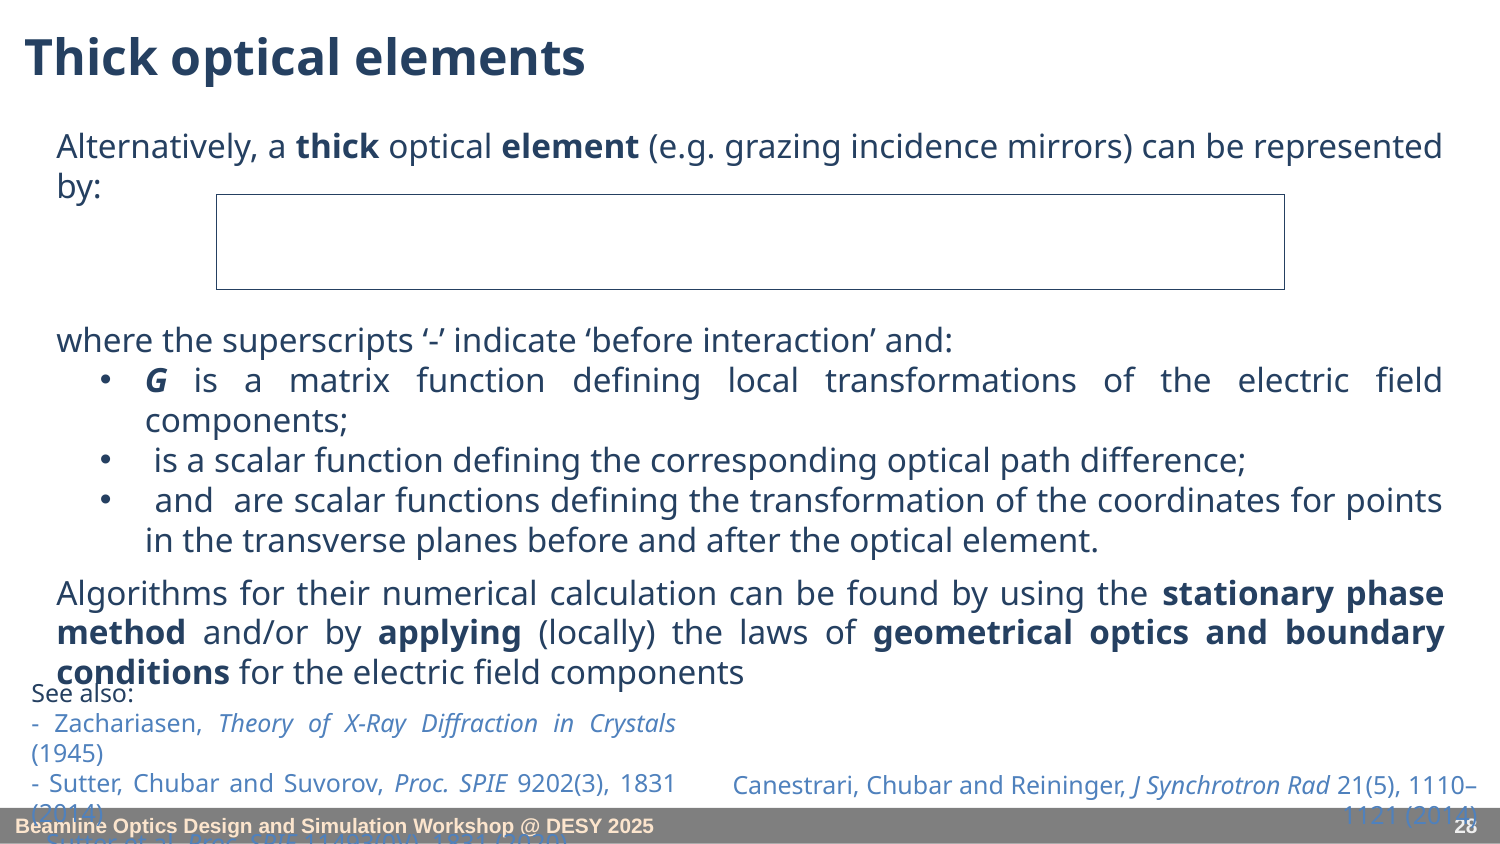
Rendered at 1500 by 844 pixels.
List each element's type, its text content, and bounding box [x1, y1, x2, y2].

text_box Canestrari, Chubar and Reininger, J Synchrotron Rad 21(5), 1110–1121 (2014) [671, 762, 1493, 837]
slide_number 28 [1379, 837, 1493, 844]
text_box See also: - Zachariasen, Theory of X-Ray Diffraction in Crystals (1945) - Sutter, Chubar and Suvorov, Proc. SPIE 9202(3), 1831 (2014) - Sutter et al, Proc. SPIE 11493(0V), 1831 (2020) [16, 669, 692, 844]
text_box Alternatively, a thick optical element (e.g. grazing incidence mirrors) can be represented by: [41, 117, 1460, 213]
title Thick optical elements [9, 10, 1493, 102]
